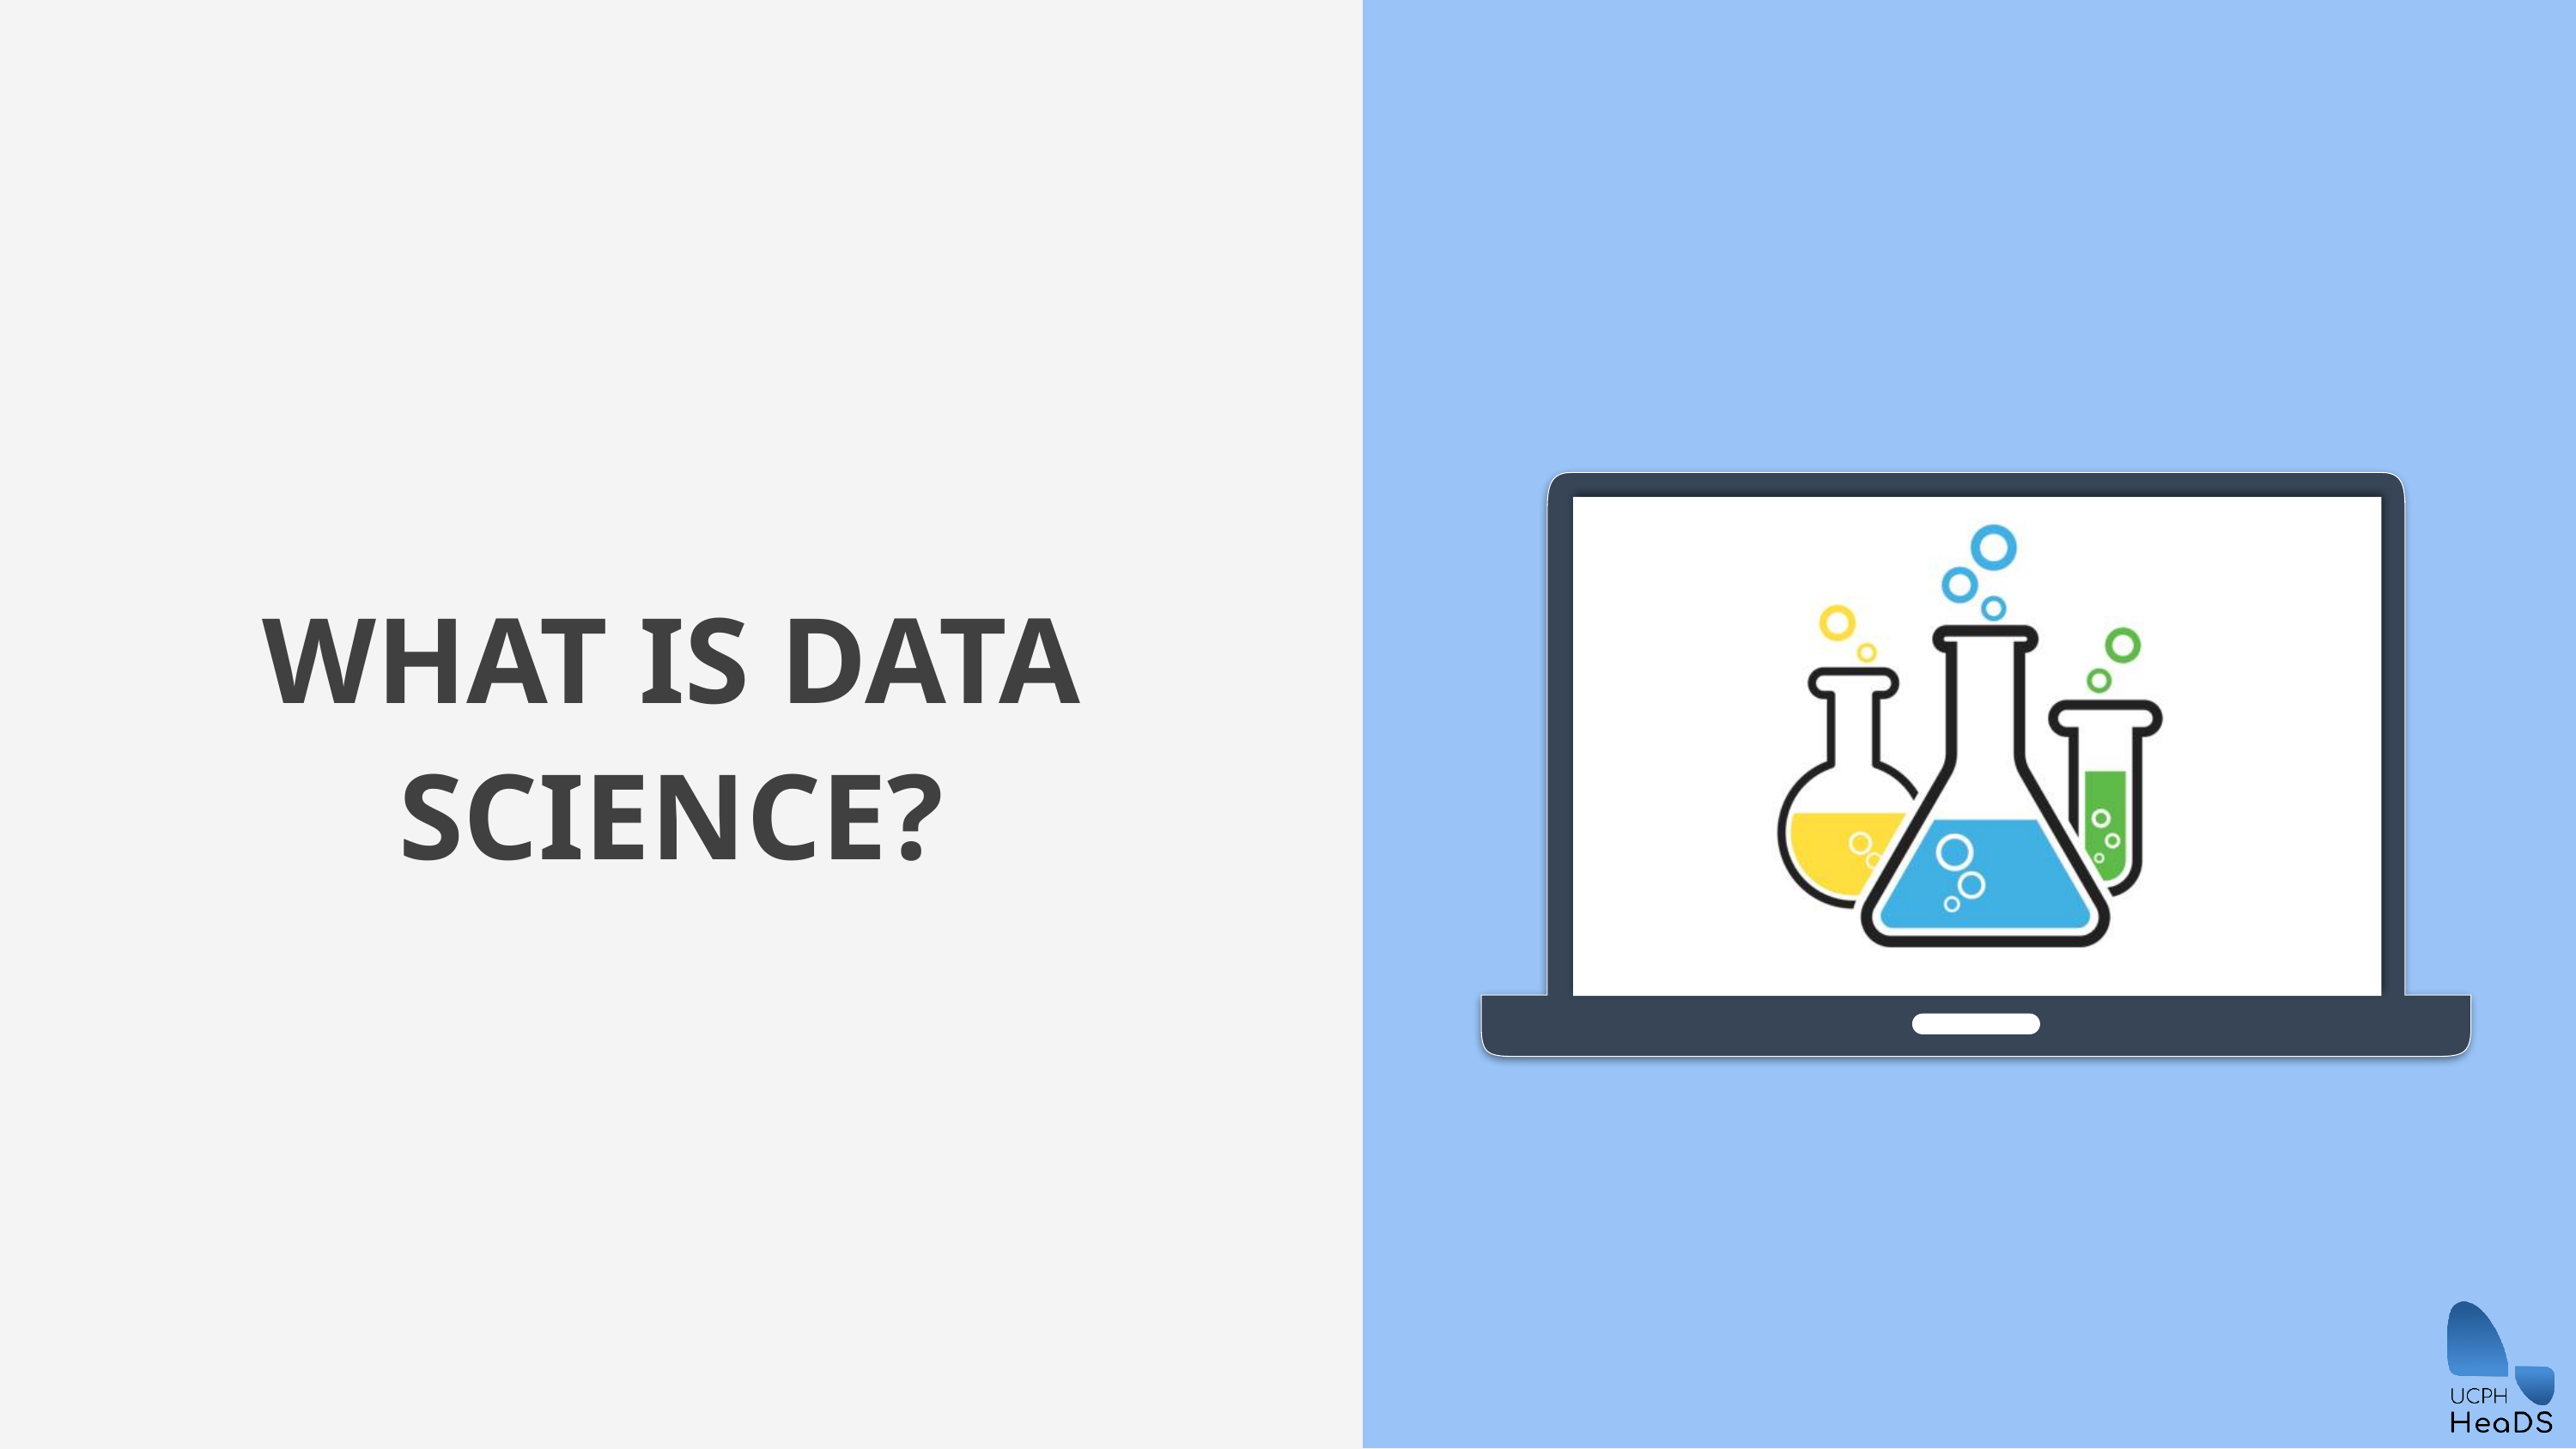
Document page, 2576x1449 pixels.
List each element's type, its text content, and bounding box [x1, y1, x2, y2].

picture [1749, 498, 2187, 961]
picture [2446, 1301, 2555, 1433]
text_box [1363, 0, 2576, 1449]
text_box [1480, 472, 2471, 1057]
text_box WHAT IS DATA SCIENCE? [199, 572, 1144, 883]
